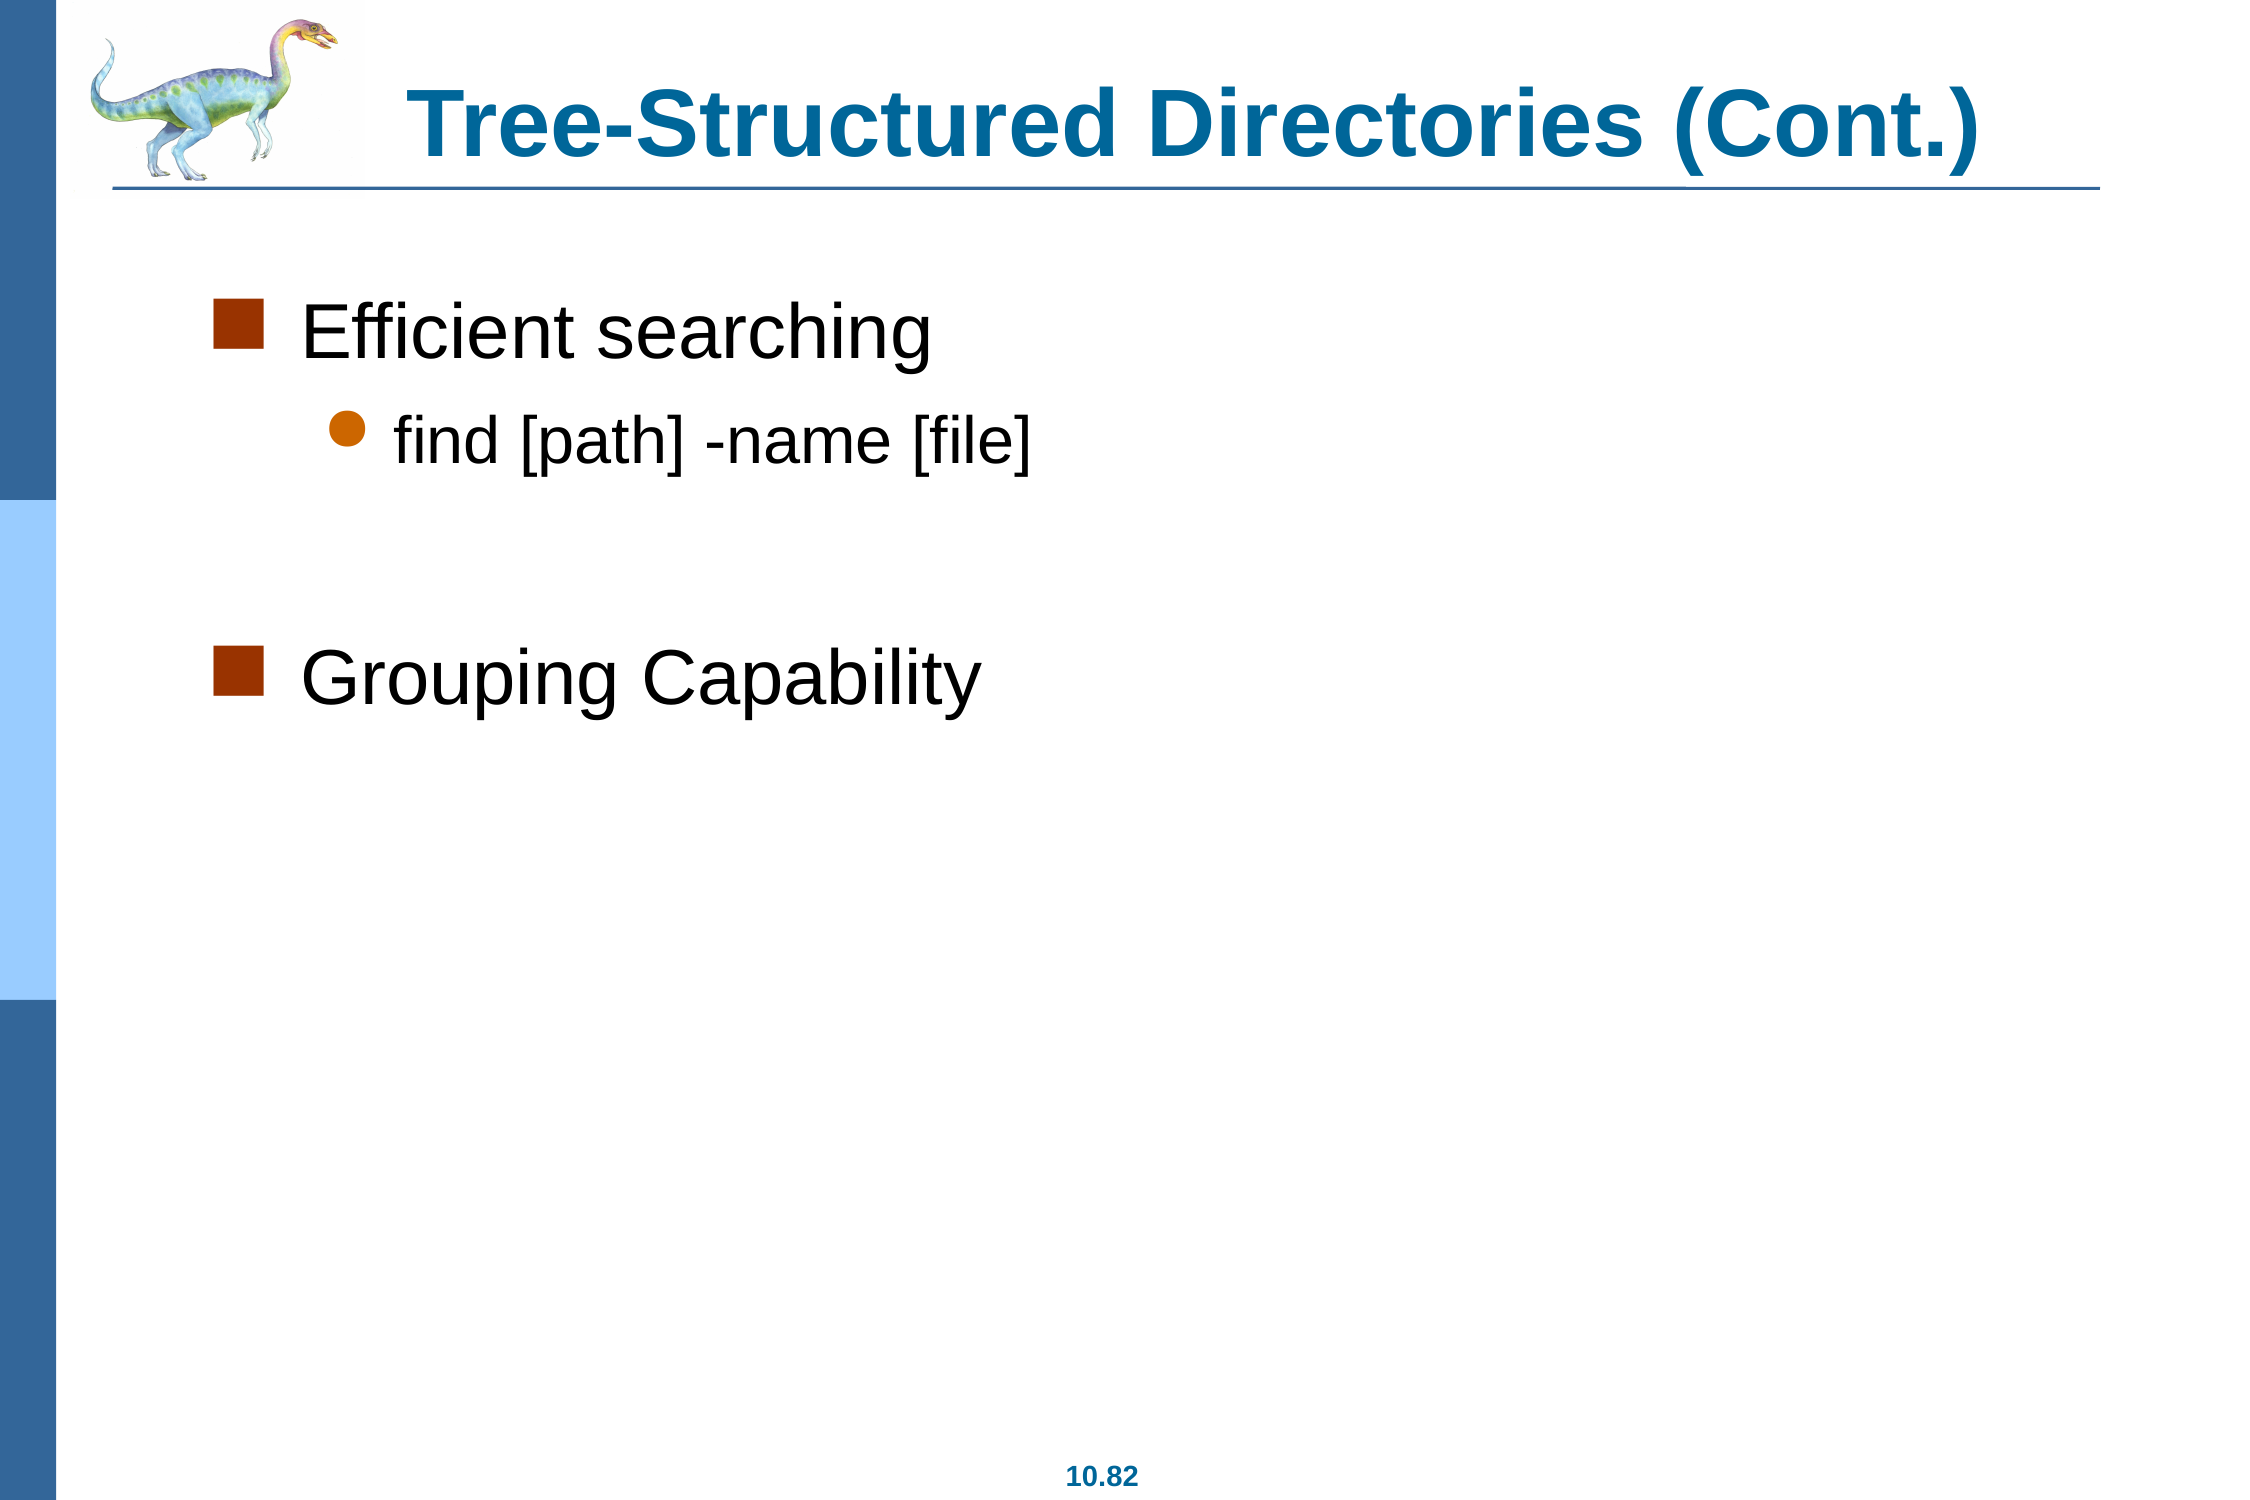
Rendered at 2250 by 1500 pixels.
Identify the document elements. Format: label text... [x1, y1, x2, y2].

picture [70, 0, 365, 199]
list Efficient searching find [path] -name [file] Grouping Capability [198, 269, 2224, 1261]
title Tree-Structured Directories (Cont.) [294, 60, 2095, 187]
